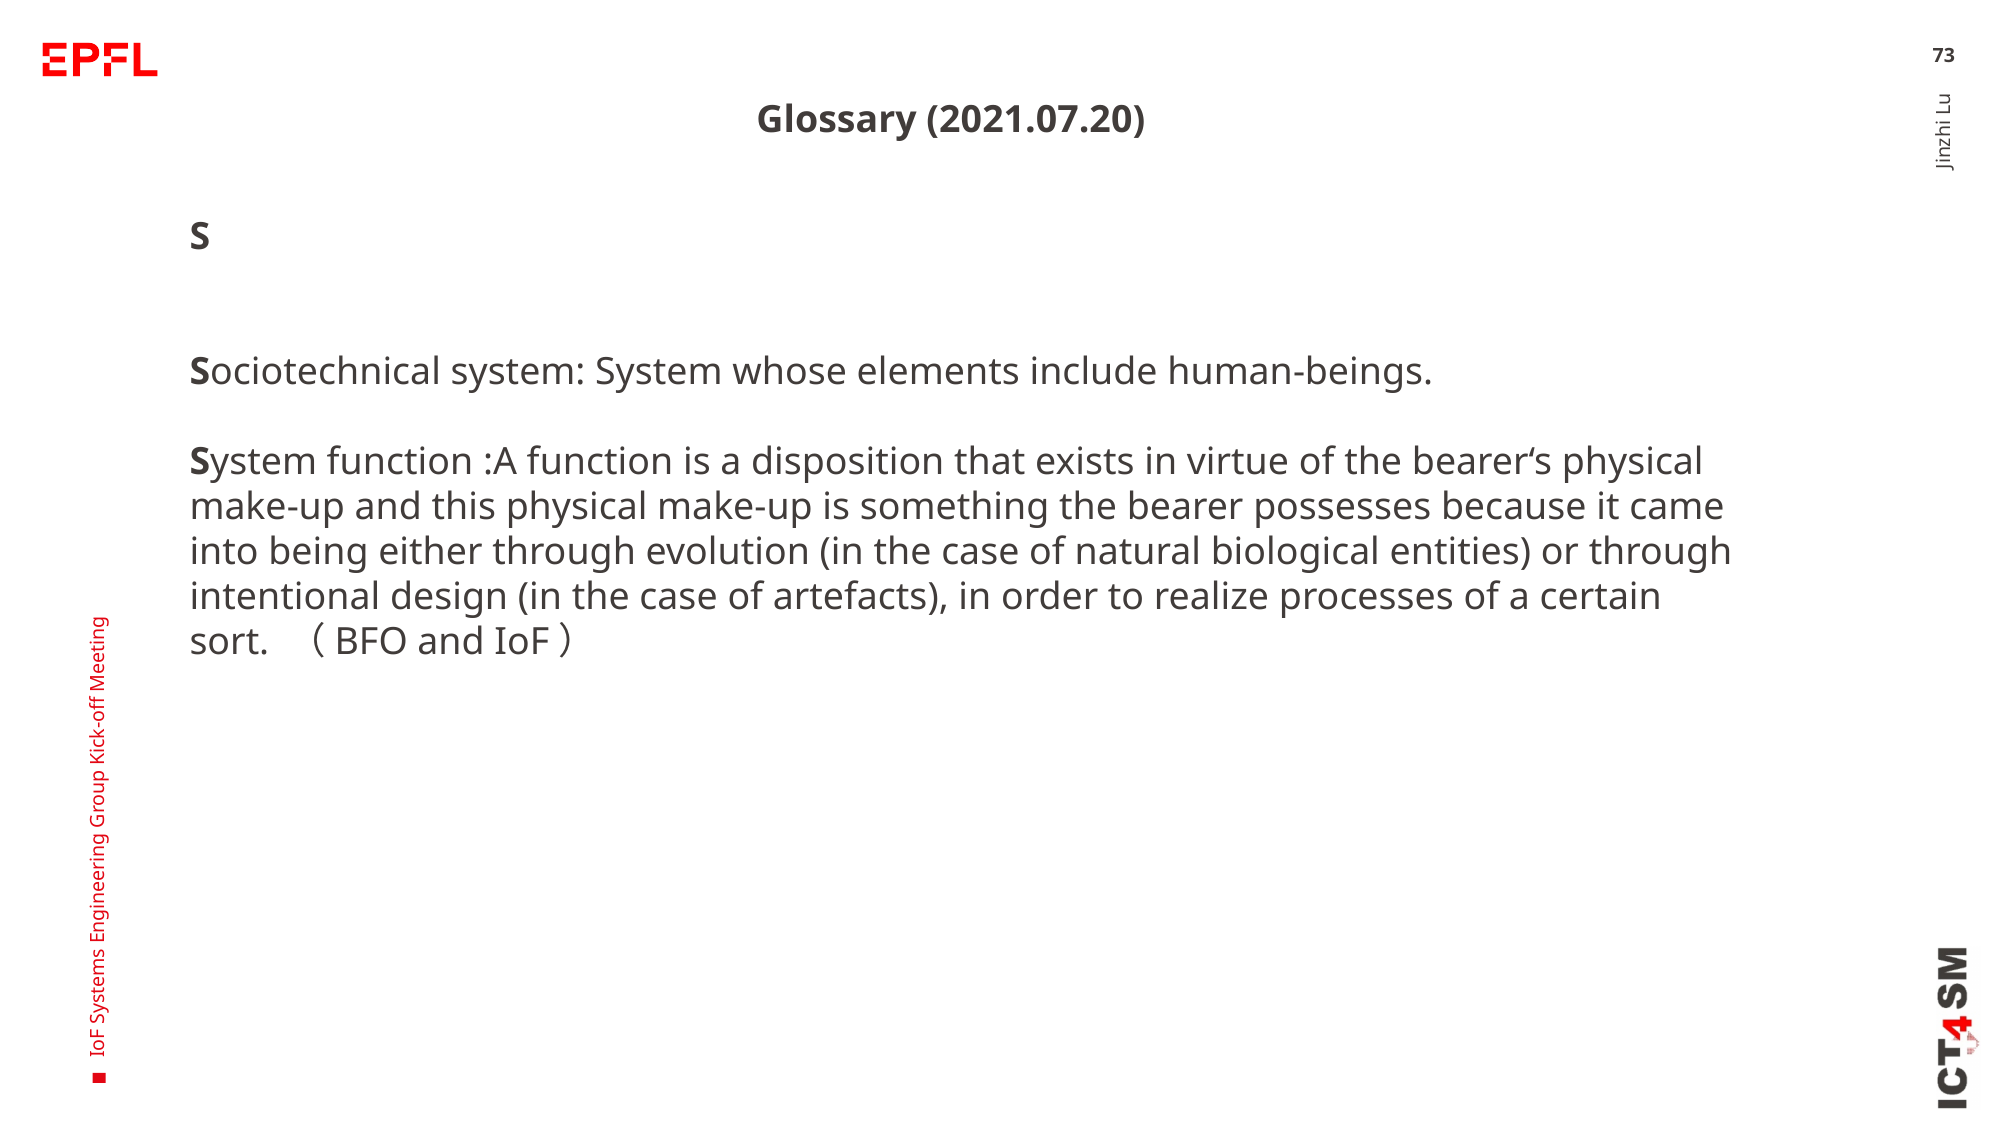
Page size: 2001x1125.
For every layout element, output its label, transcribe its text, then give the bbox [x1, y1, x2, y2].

picture [28, 28, 172, 91]
footer Jinzhi Lu [1887, 79, 2000, 636]
picture [1937, 947, 1981, 1109]
slide_number IoF Systems Engineering Group Kick-off Meeting [0, 306, 196, 1073]
text_box Glossary (2021.07.20) [741, 87, 1399, 159]
text_box S Sociotechnical system: System whose elements include human-beings. System function :A function is a disposition that exists in virtue of the bearer‘s physical make-up and this physical make-up is something the bearer possesses because it came into being either through evolution (in the case of natural biological entities) or through intentional design (in the case of artefacts), in order to realize processes of a certain sort. （BFO and IoF） [174, 159, 1766, 715]
slide_number 73 [1887, 42, 2000, 79]
